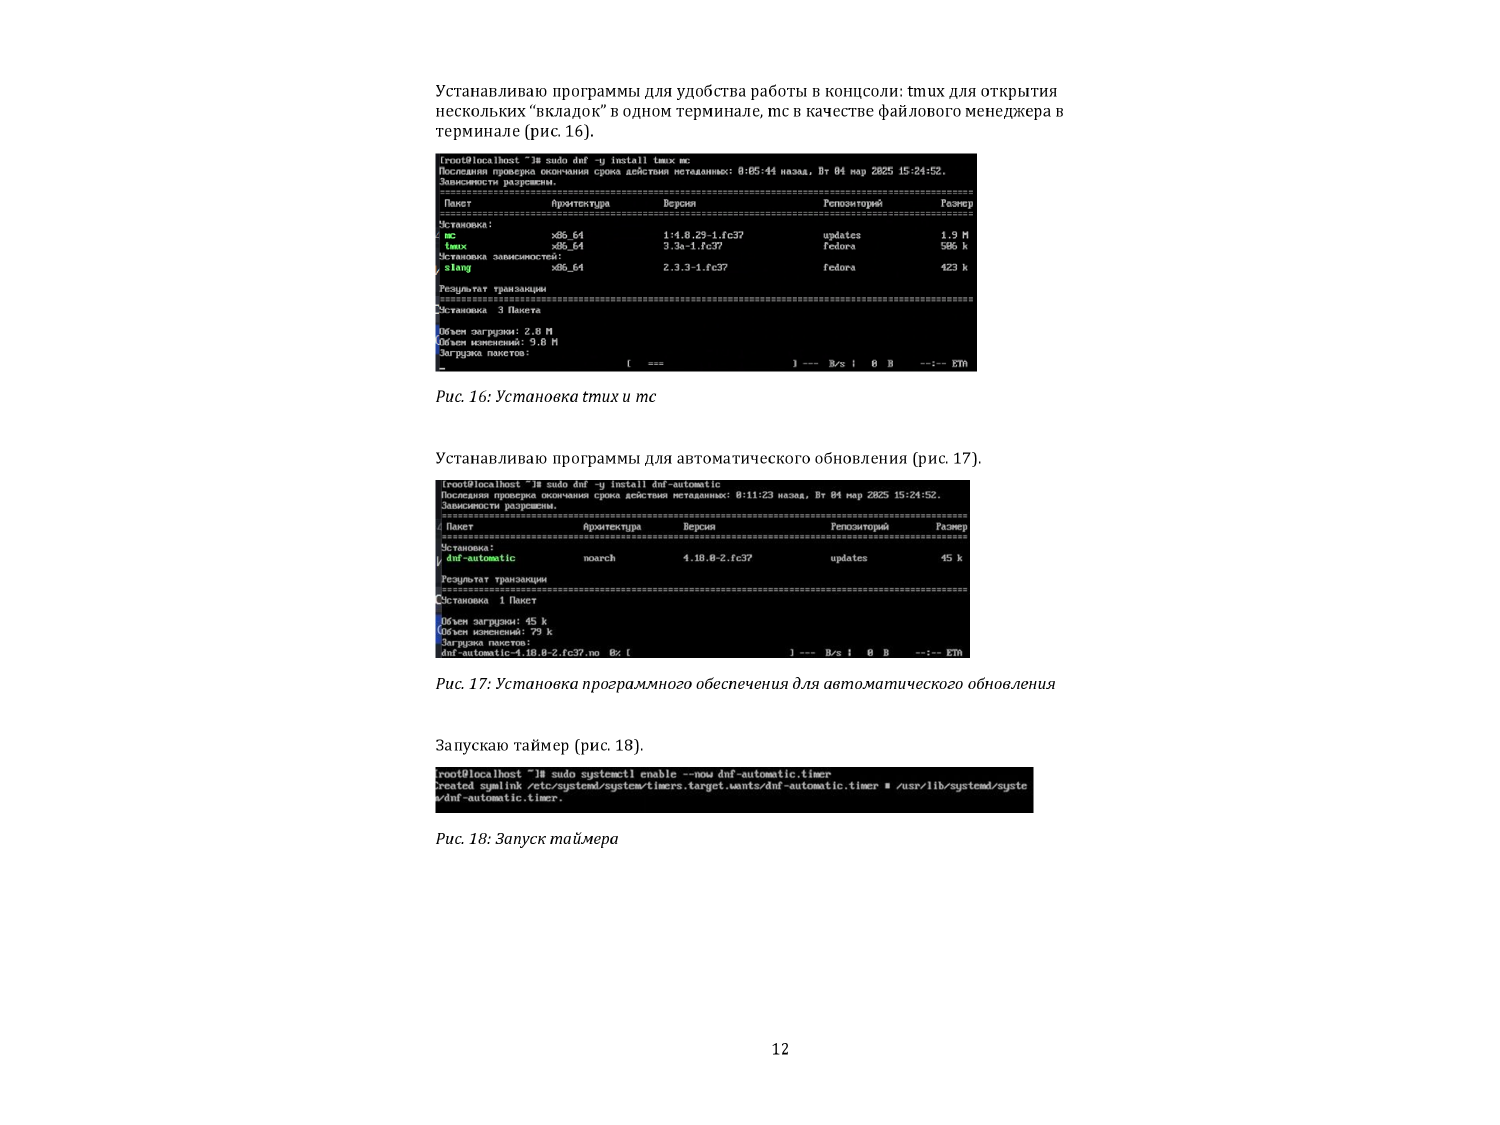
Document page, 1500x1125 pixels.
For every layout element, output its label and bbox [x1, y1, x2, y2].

picture [313, 0, 1187, 1125]
